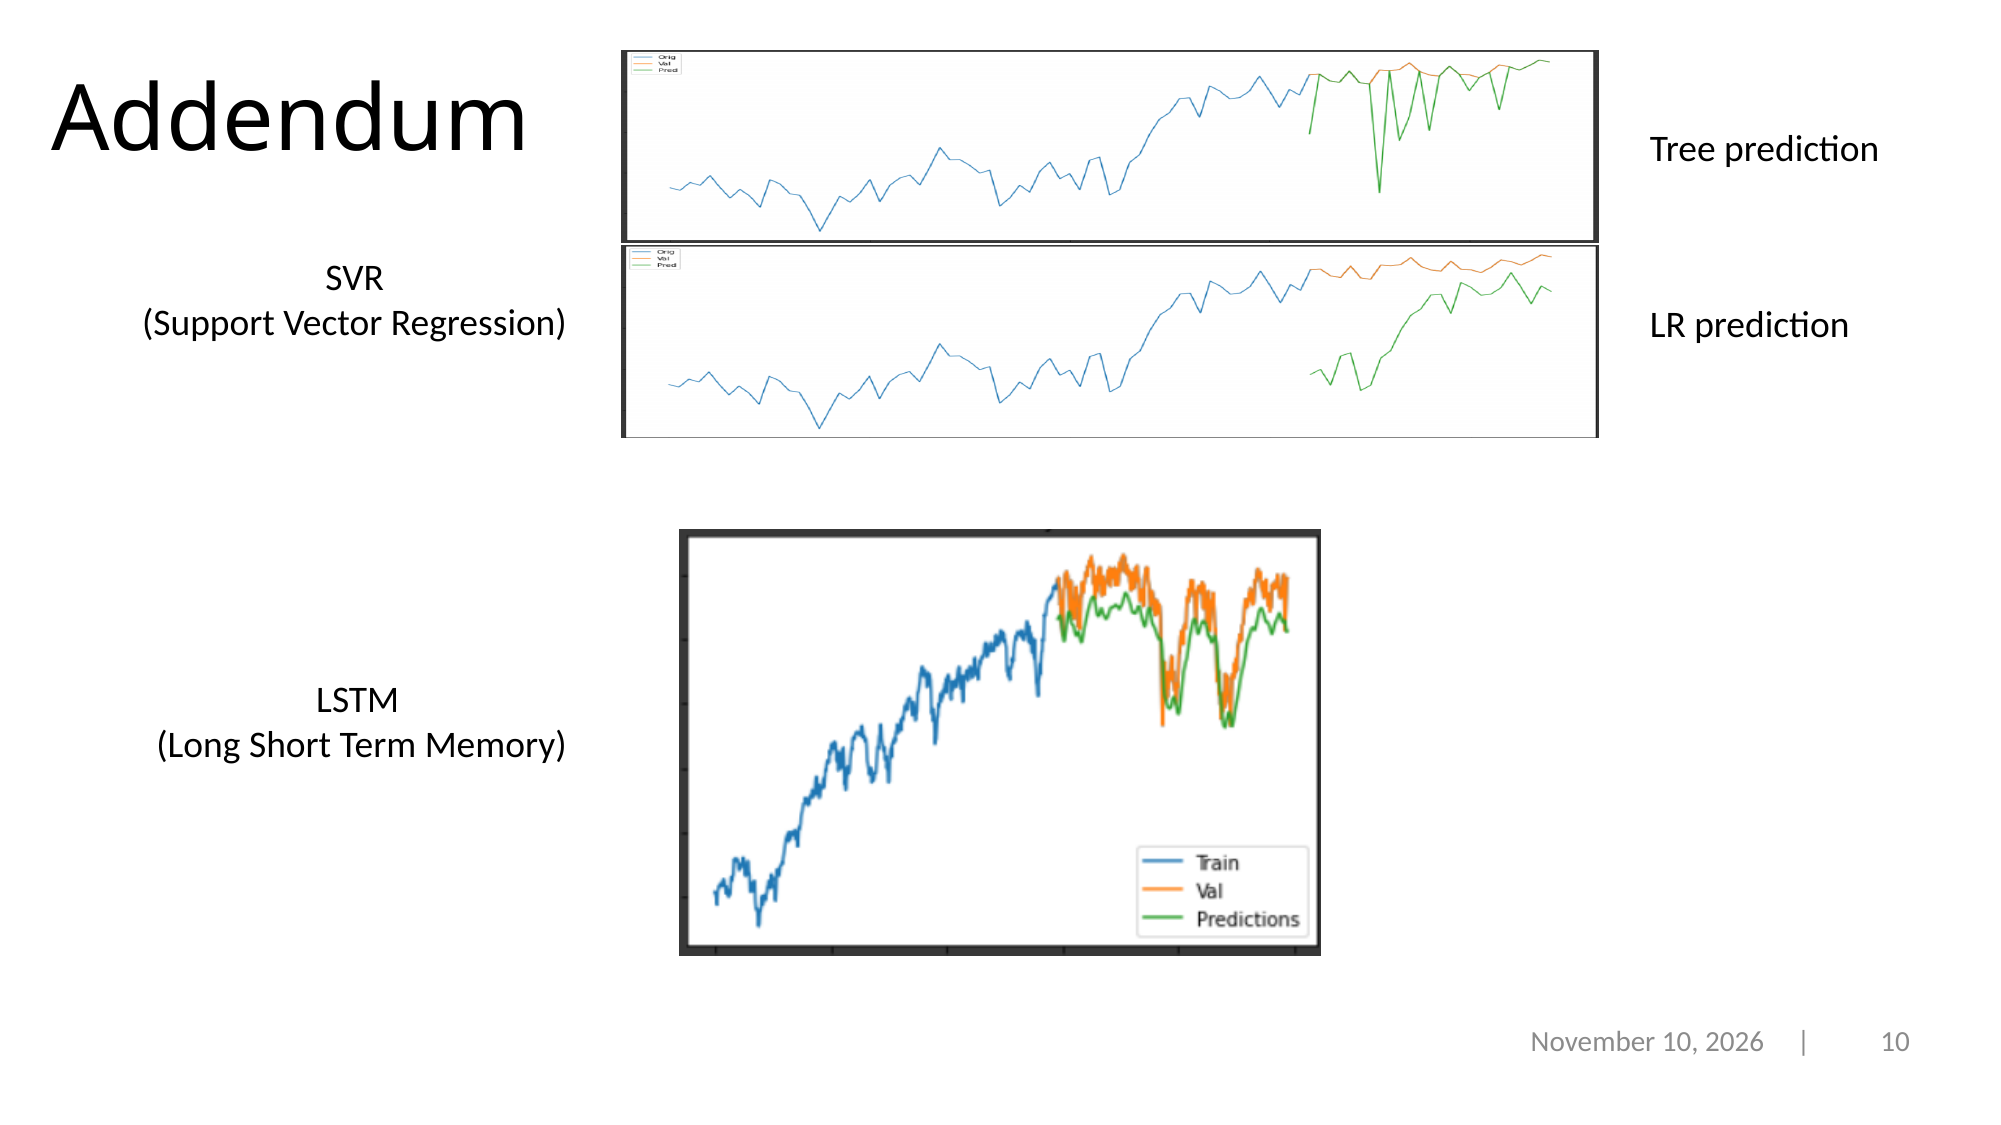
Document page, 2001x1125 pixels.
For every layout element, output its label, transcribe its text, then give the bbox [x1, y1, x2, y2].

text_box LR prediction [1634, 292, 1865, 353]
text_box LSTM (Long Short Term Memory) [141, 667, 583, 772]
picture [679, 529, 1321, 956]
text_box SVR (Support Vector Regression) [127, 245, 583, 351]
title Addendum [36, 12, 1762, 230]
text_box Tree prediction [1634, 116, 1895, 176]
picture [621, 50, 1599, 243]
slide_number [1372, 1009, 1777, 1070]
picture [621, 245, 1599, 438]
slide_number 10 [1777, 1009, 1925, 1070]
